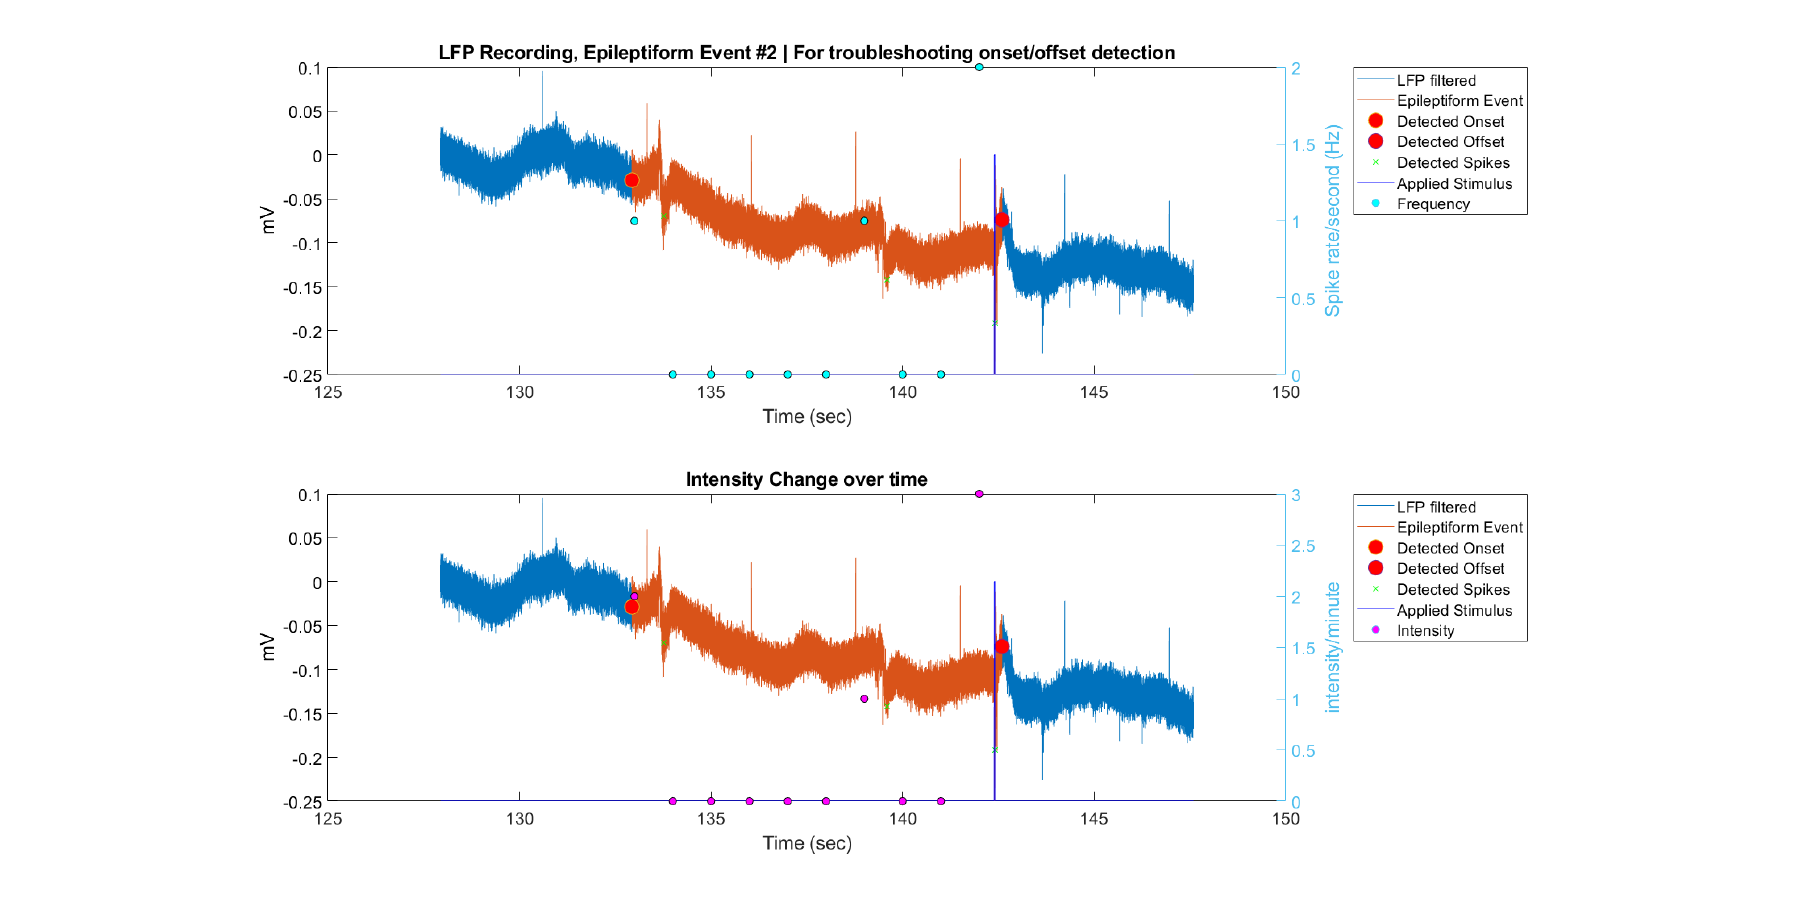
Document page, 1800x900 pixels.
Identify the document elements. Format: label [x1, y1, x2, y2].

picture [126, 0, 1674, 900]
